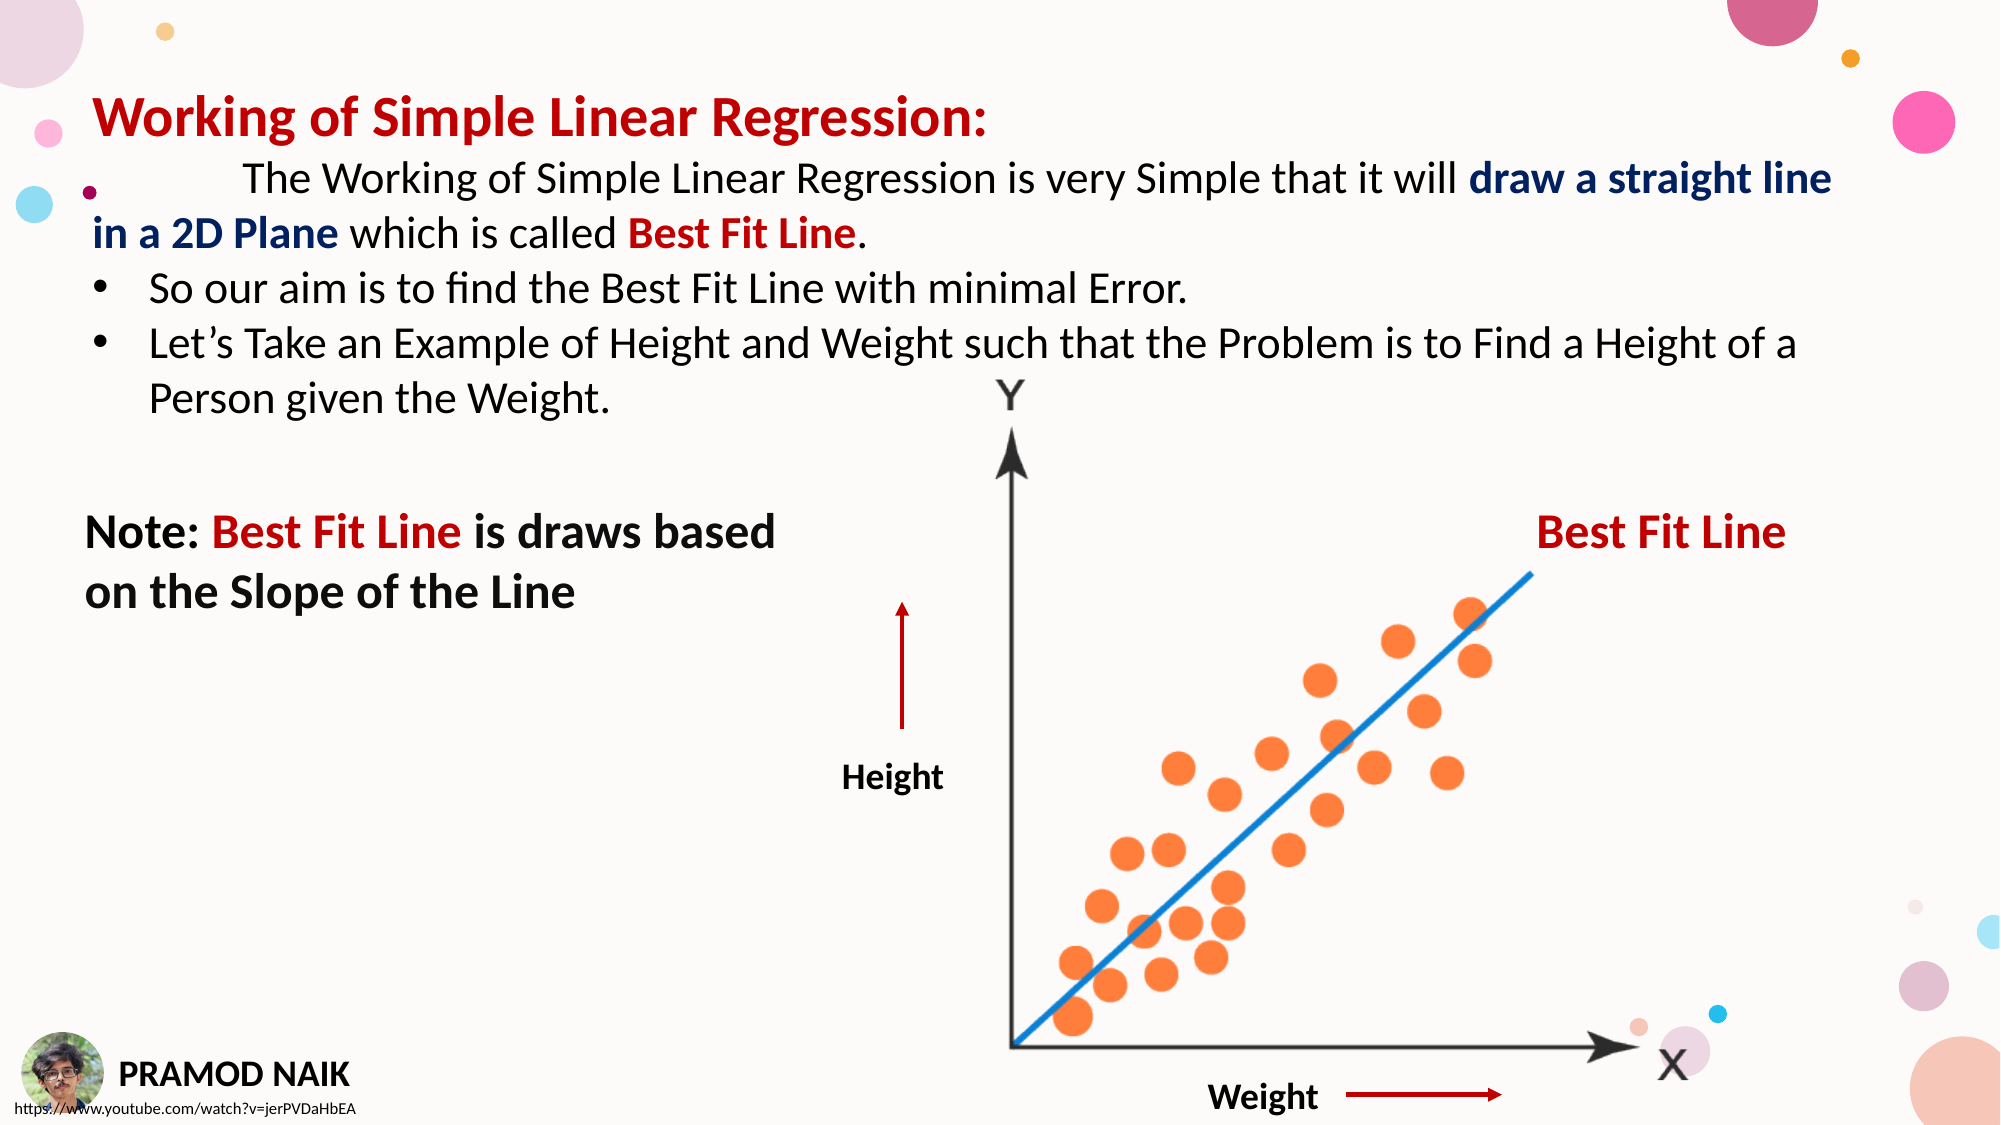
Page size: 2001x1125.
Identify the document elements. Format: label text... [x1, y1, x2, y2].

text_box Note: Best Fit Line is draws based on the Slope of the Line [69, 490, 804, 626]
text_box Working of Simple Linear Regression: The Working of Simple Linear Regression is very Simple that it will draw a straight line in a 2D Plane which is called Best Fit Line. So our aim is to find the Best Fit Line with minimal Error. Let’s Take an Example of Height and Weight such that the Problem is to Find a Height of a Person given the Weight. [77, 70, 1884, 431]
picture [21, 1031, 104, 1090]
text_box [827, 343, 1851, 1125]
text_box https://www.youtube.com/watch?v=jerPVDaHbEA [0, 1090, 827, 1125]
